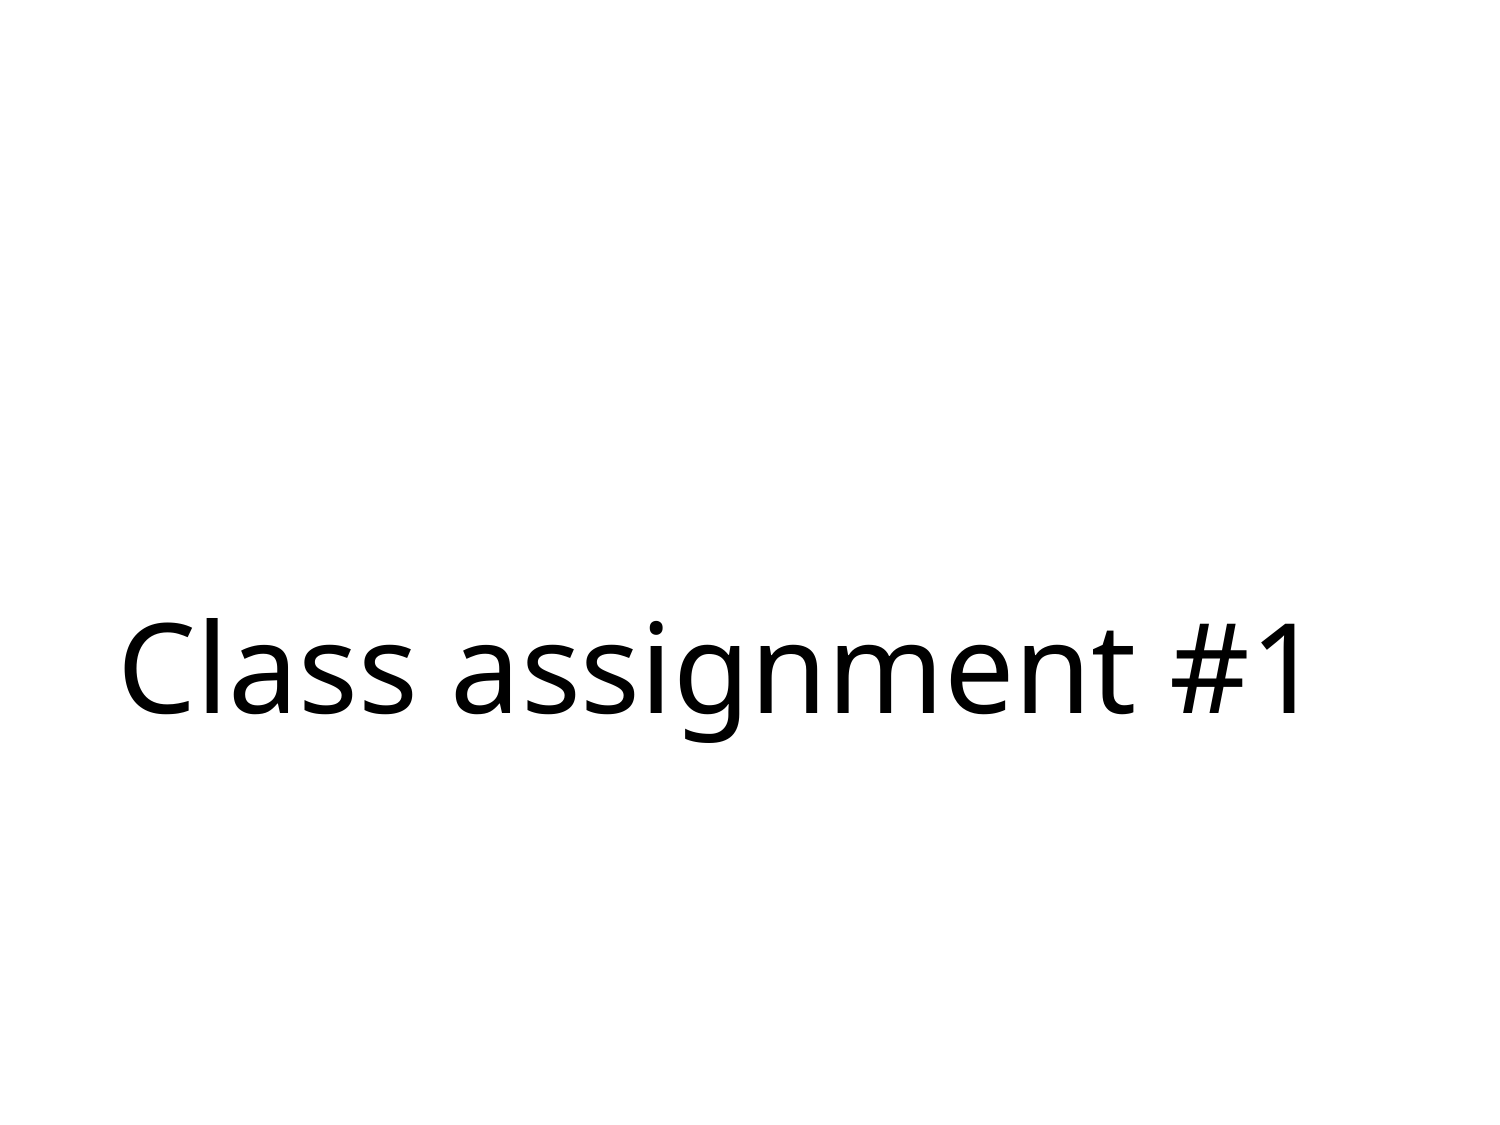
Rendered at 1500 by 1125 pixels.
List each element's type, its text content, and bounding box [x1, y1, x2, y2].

title Class assignment #1 [102, 280, 1397, 749]
